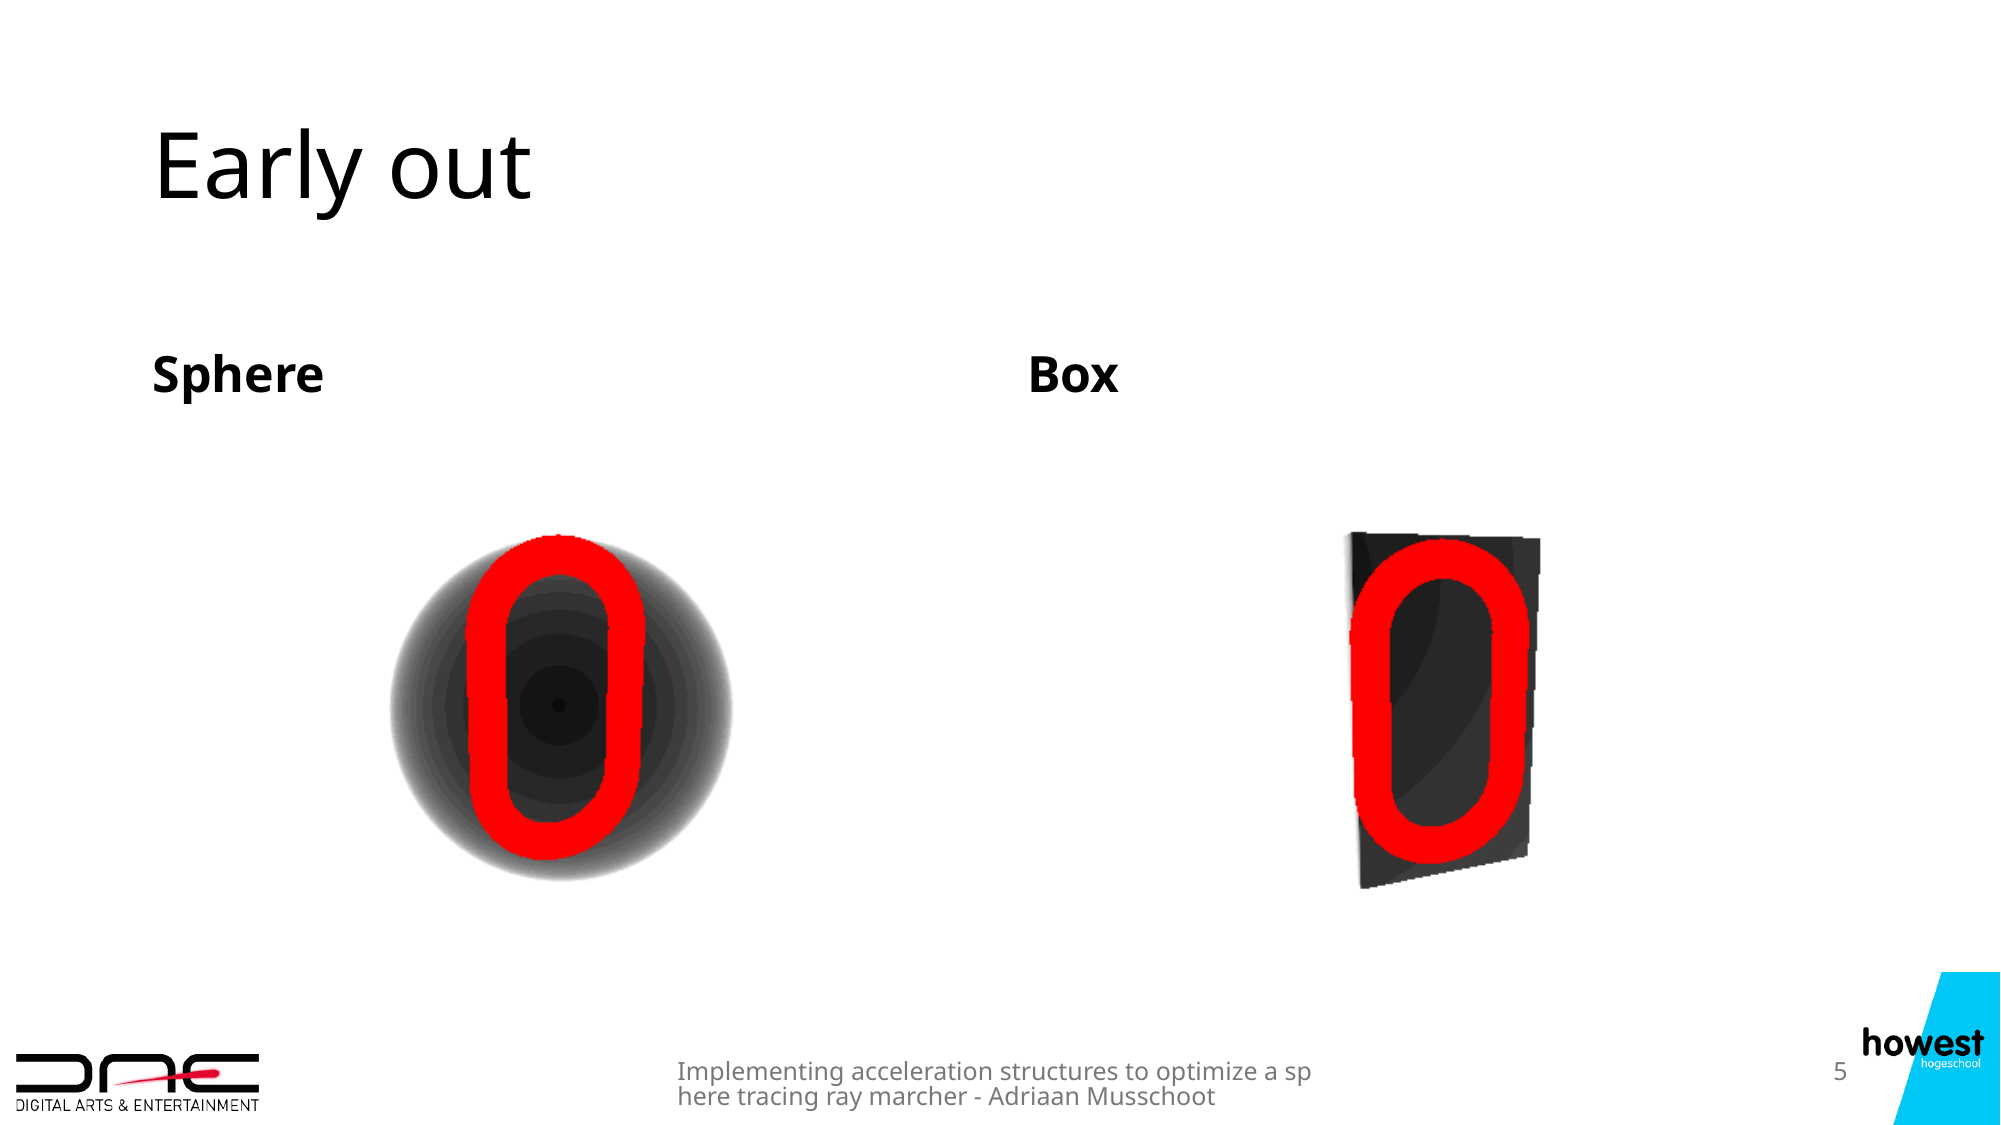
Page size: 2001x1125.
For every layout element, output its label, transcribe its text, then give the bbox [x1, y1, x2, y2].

picture [1973, 1031, 1982, 1054]
list Box [1012, 275, 1863, 411]
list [347, 500, 774, 927]
slide_number 5 [1412, 1042, 1863, 1103]
picture [1957, 1037, 1969, 1055]
picture [1847, 972, 1940, 1125]
picture [0, 1035, 276, 1125]
list Sphere [137, 275, 984, 411]
picture [1936, 1037, 1952, 1055]
title Early out [137, 59, 1863, 278]
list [1214, 489, 1661, 937]
footer Implementing acceleration structures to optimize a sphere tracing ray marcher - Adriaan Musschoot [662, 1042, 1338, 1103]
